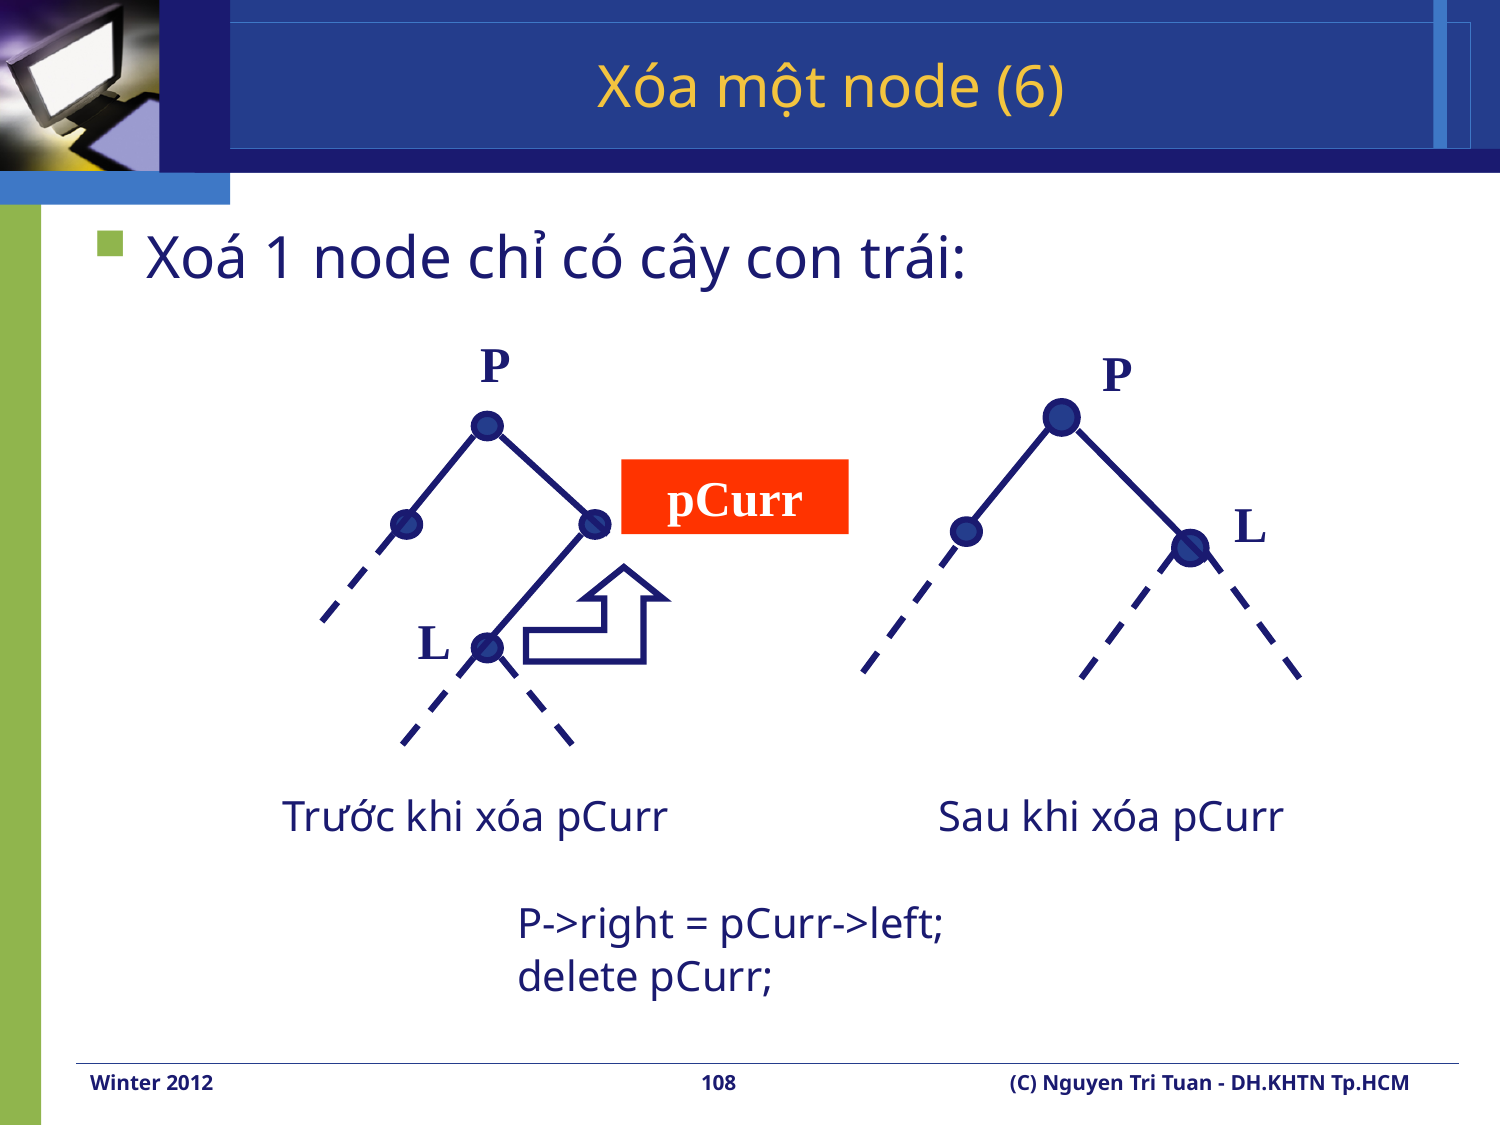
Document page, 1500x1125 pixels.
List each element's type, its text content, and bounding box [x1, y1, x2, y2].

slide_number 108 [599, 1074, 838, 1125]
picture [0, 0, 159, 171]
title Xóa một node (6) [225, 38, 1438, 131]
footer (C) Nguyen Tri Tuan - DH.KHTN Tp.HCM [887, 1062, 1426, 1125]
list Xoá 1 node chỉ có cây con trái: [75, 212, 1425, 1074]
slide_number Winter 2012 [74, 1062, 426, 1125]
text_box Trước khi xóa pCurr Sau khi xóa pCurr P->right = pCurr->left; delete pCurr; [146, 788, 1422, 1030]
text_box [312, 324, 1304, 757]
